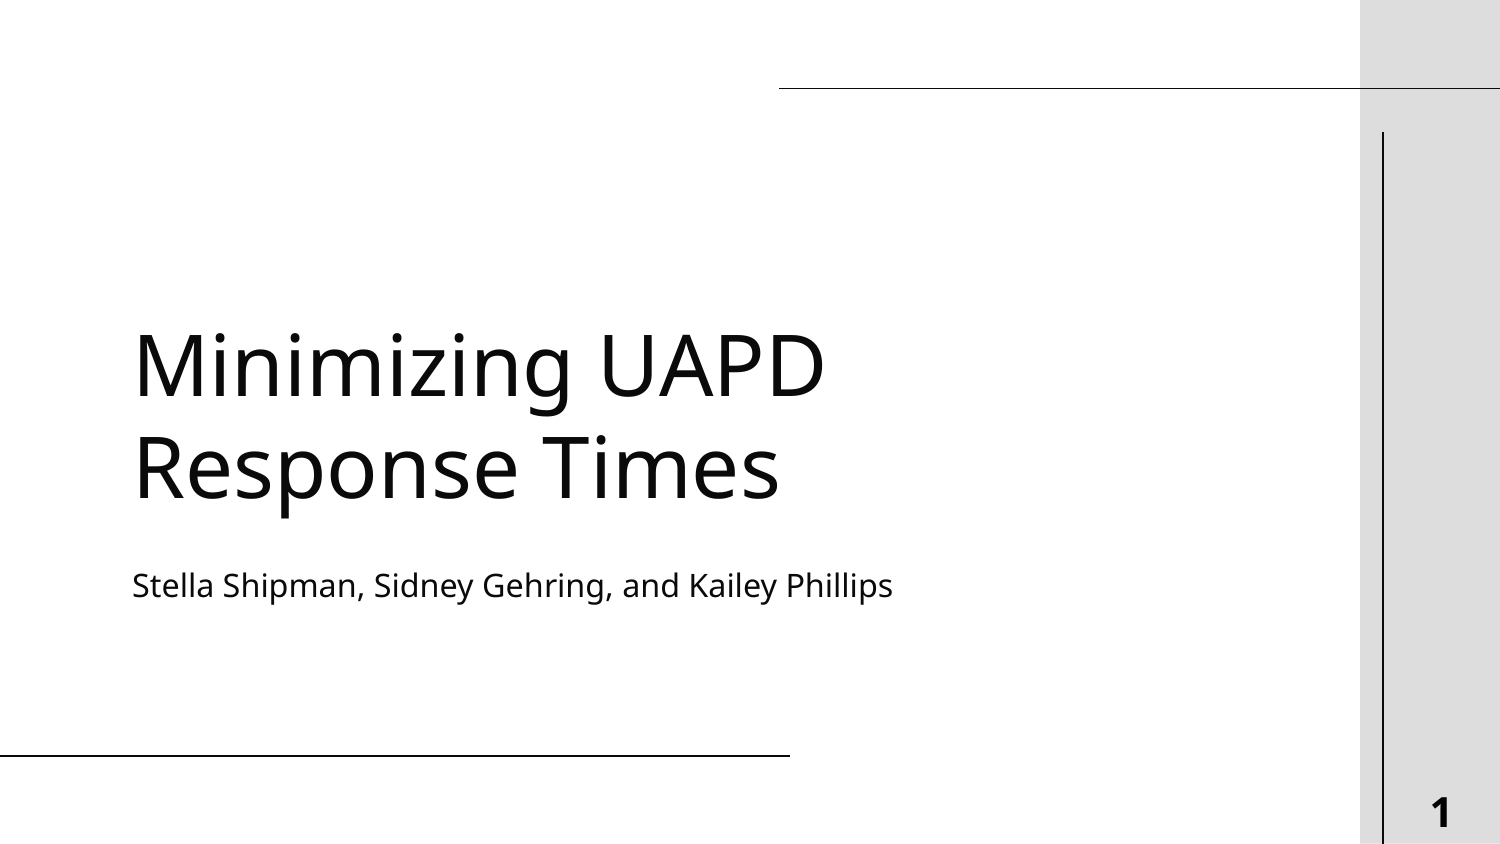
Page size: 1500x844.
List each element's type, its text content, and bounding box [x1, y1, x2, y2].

title Minimizing UAPD Response Times [116, 166, 1036, 531]
text_box 1 [1414, 777, 1469, 843]
subtitle Stella Shipman, Sidney Gehring, and Kailey Phillips [116, 543, 1036, 664]
